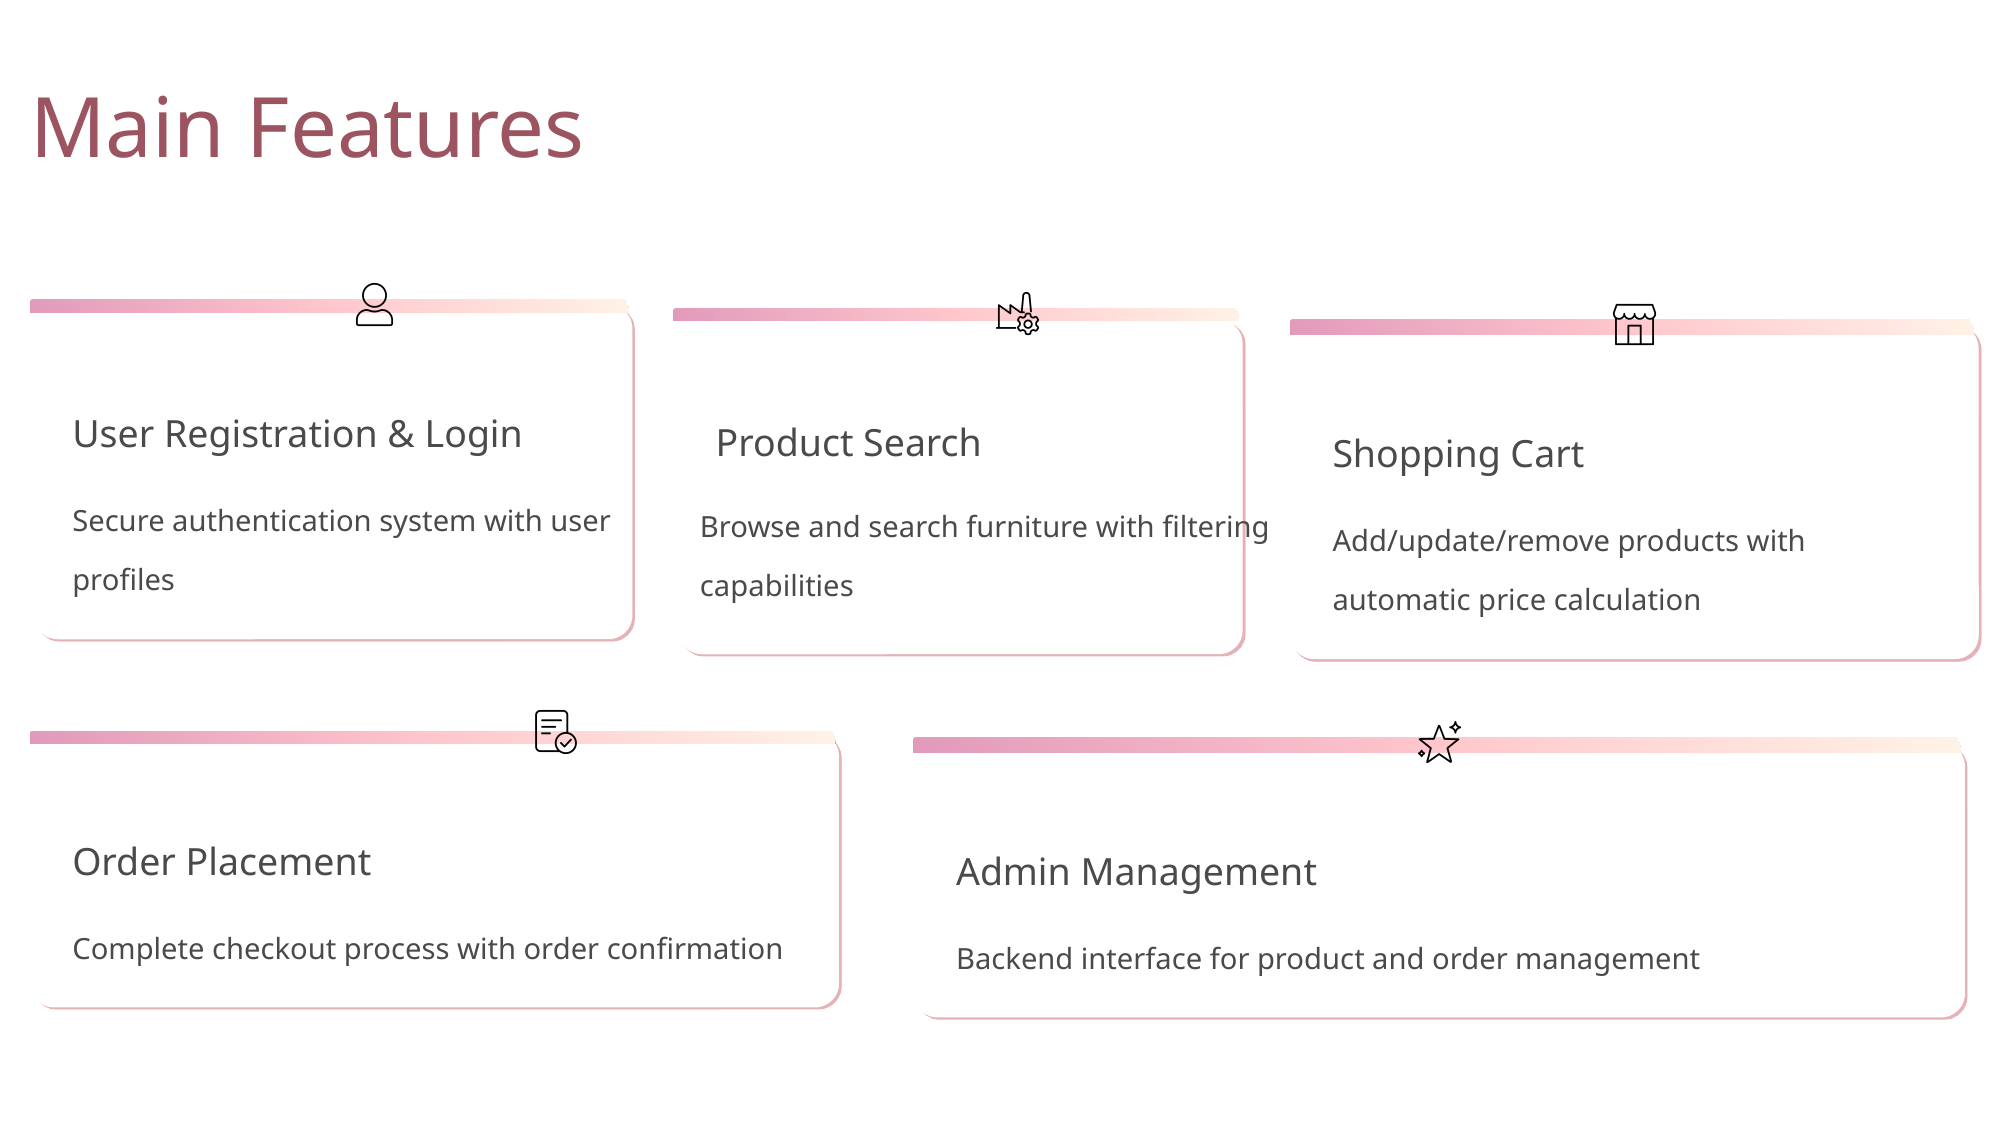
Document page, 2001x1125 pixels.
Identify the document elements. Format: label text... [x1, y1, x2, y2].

text_box Complete checkout process with order confirmation [72, 905, 913, 966]
text_box Order Placement [72, 825, 538, 884]
text_box Secure authentication system with user profiles [72, 477, 612, 597]
text_box Add/update/remove products with automatic price calculation [1332, 498, 1937, 618]
picture [30, 248, 633, 361]
text_box [1290, 340, 1979, 660]
text_box [33, 317, 633, 640]
picture [673, 248, 1243, 361]
text_box Main Features [30, 58, 961, 175]
picture [30, 676, 839, 789]
text_box Shopping Cart [1332, 417, 1798, 476]
text_box Product Search [715, 406, 1181, 465]
picture [1290, 268, 1979, 381]
text_box [913, 758, 1966, 1018]
text_box Admin Management [956, 835, 1422, 894]
text_box Browse and search furniture with filtering capabilities [699, 483, 1290, 603]
text_box [30, 748, 839, 1008]
picture [913, 676, 1966, 789]
text_box Backend interface for product and order management [956, 915, 1923, 976]
text_box User Registration & Login [72, 397, 633, 456]
text_box [678, 325, 1243, 655]
